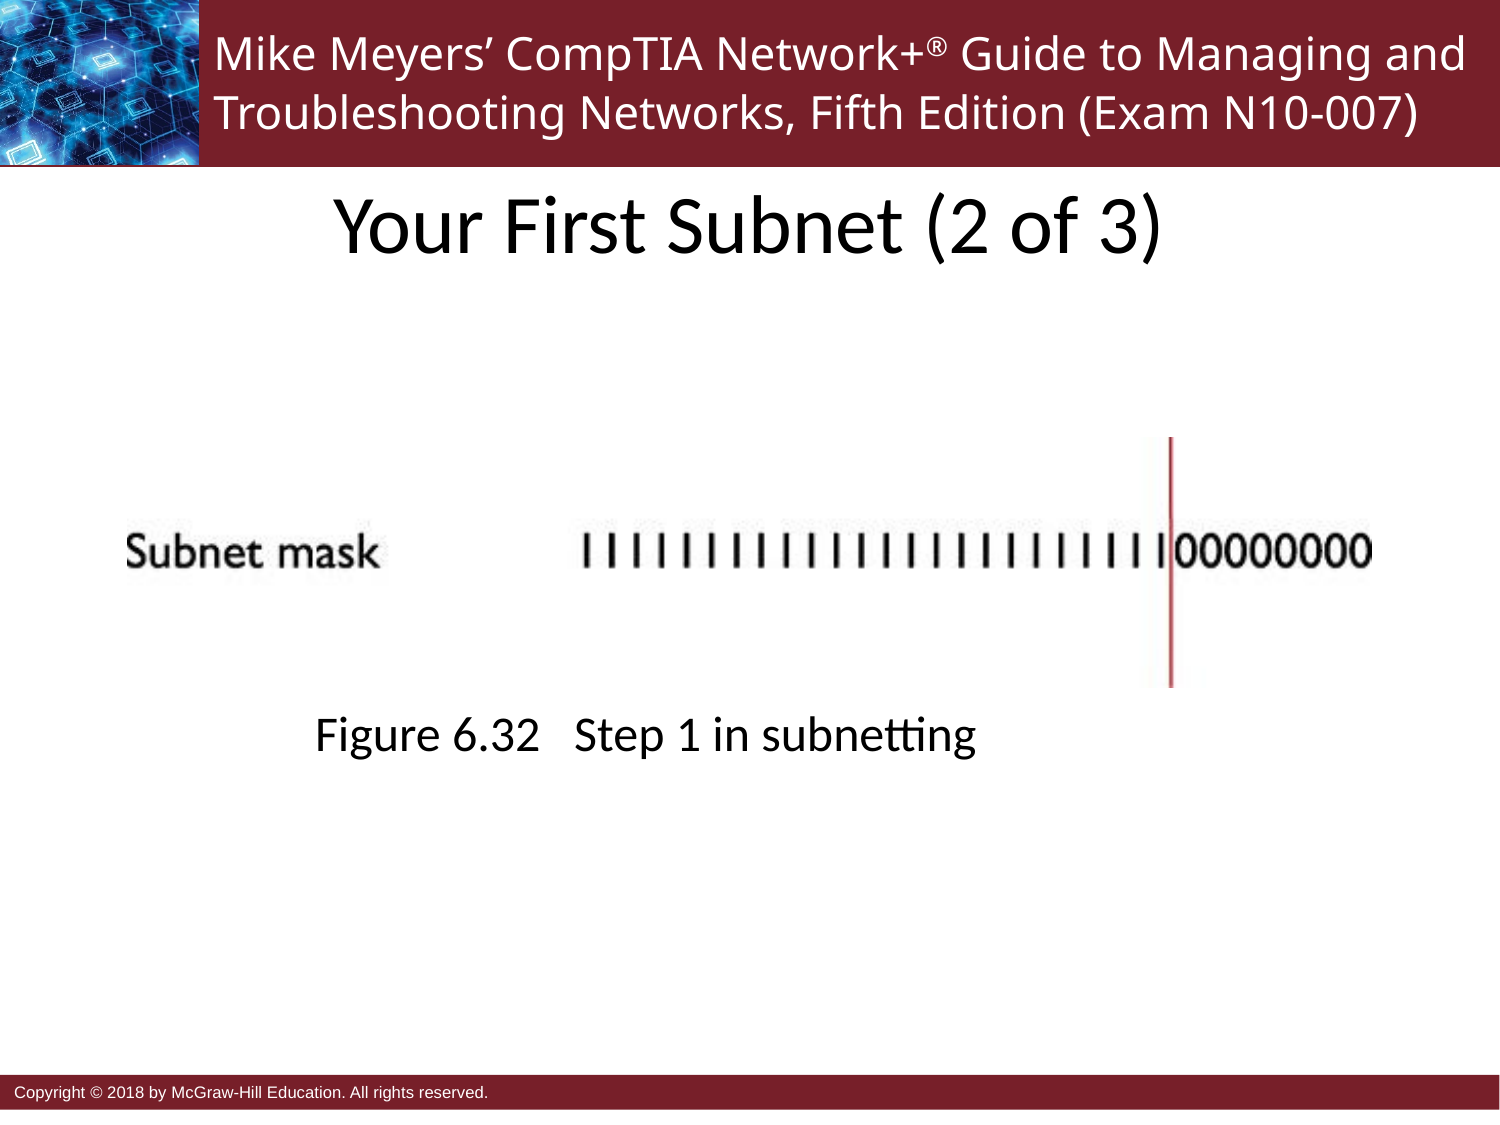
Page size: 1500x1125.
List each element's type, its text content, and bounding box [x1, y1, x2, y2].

picture [127, 437, 1373, 688]
title Your First Subnet (2 of 3) [75, 162, 1425, 288]
picture [0, 0, 199, 165]
list Figure 6.32 Step 1 in subnetting [300, 696, 1263, 794]
